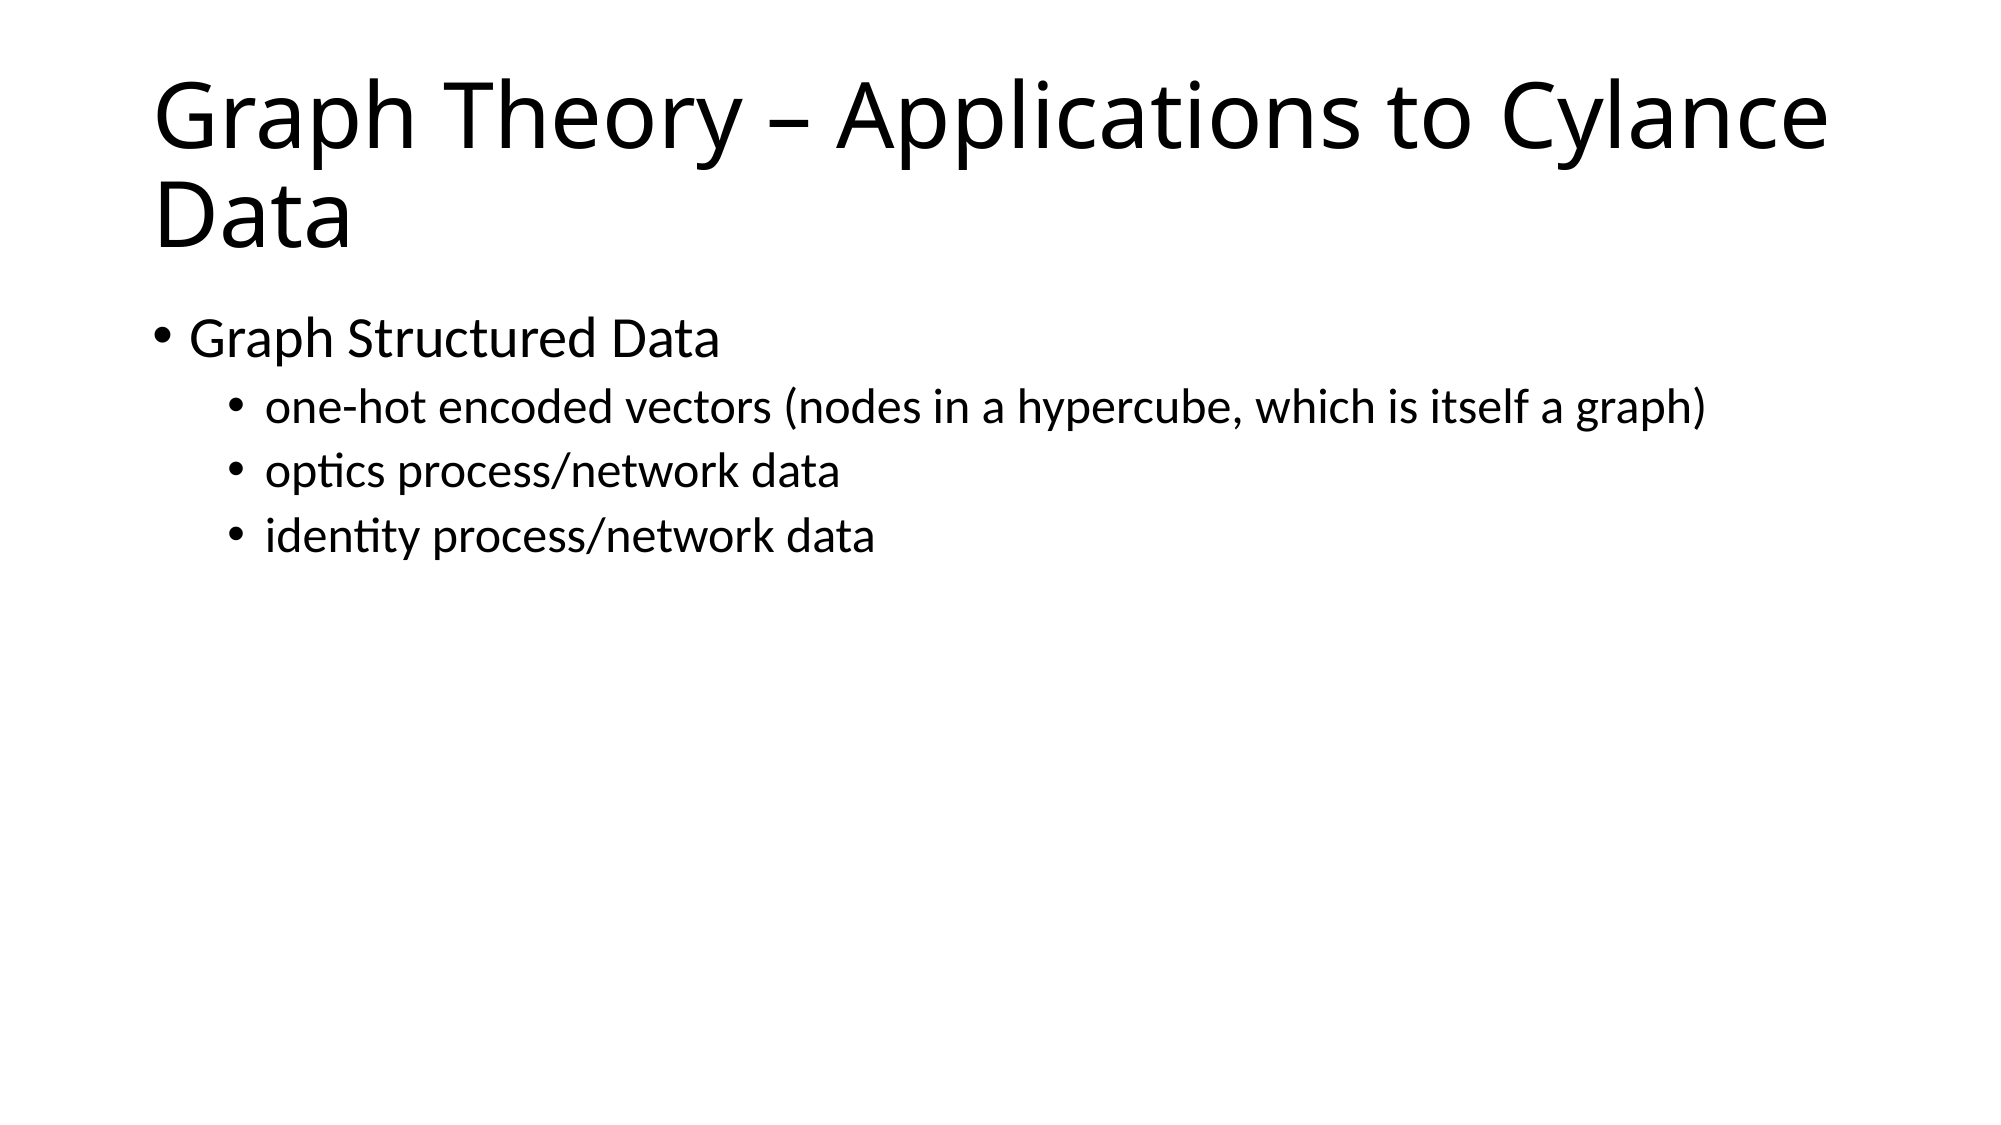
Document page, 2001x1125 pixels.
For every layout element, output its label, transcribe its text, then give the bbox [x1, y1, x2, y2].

title Graph Theory – Applications to Cylance Data [137, 59, 1863, 278]
list Graph Structured Data one-hot encoded vectors (nodes in a hypercube, which is itself a graph) optics process/network data identity process/network data [137, 299, 1863, 1014]
